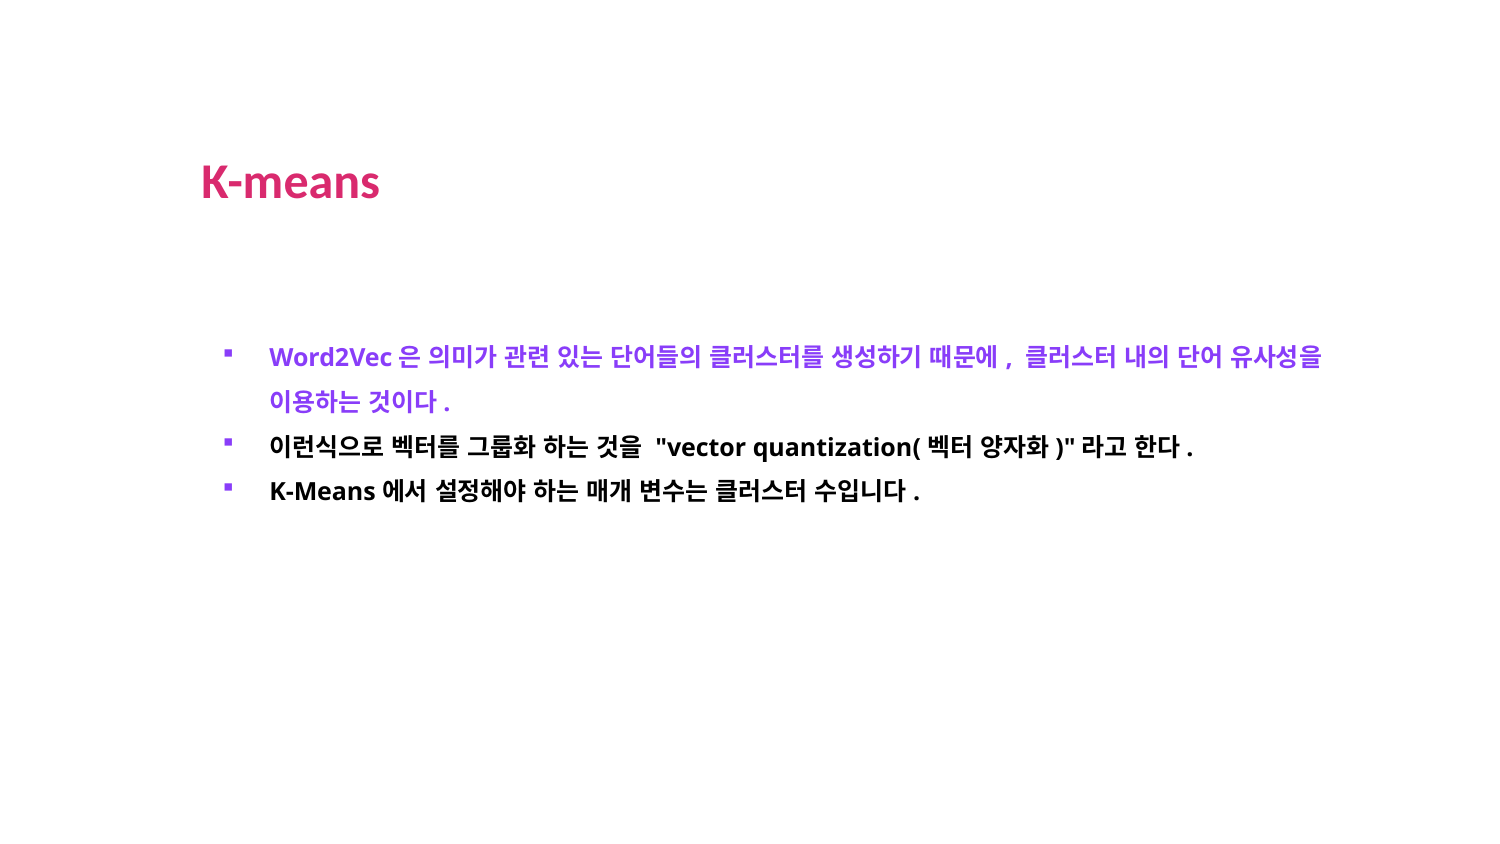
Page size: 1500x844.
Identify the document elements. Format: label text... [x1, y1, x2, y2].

text_box Word2Vec은 의미가 관련 있는 단어들의 클러스터를 생성하기 때문에, 클러스터 내의 단어 유사성을 이용하는 것이다. 이런식으로 벡터를 그룹화 하는 것을 "vector quantization(벡터 양자화)"라고 한다. K-Means에서 설정해야 하는 매개 변수는 클러스터 수입니다. [207, 289, 1389, 577]
text_box K-means [186, 140, 858, 248]
